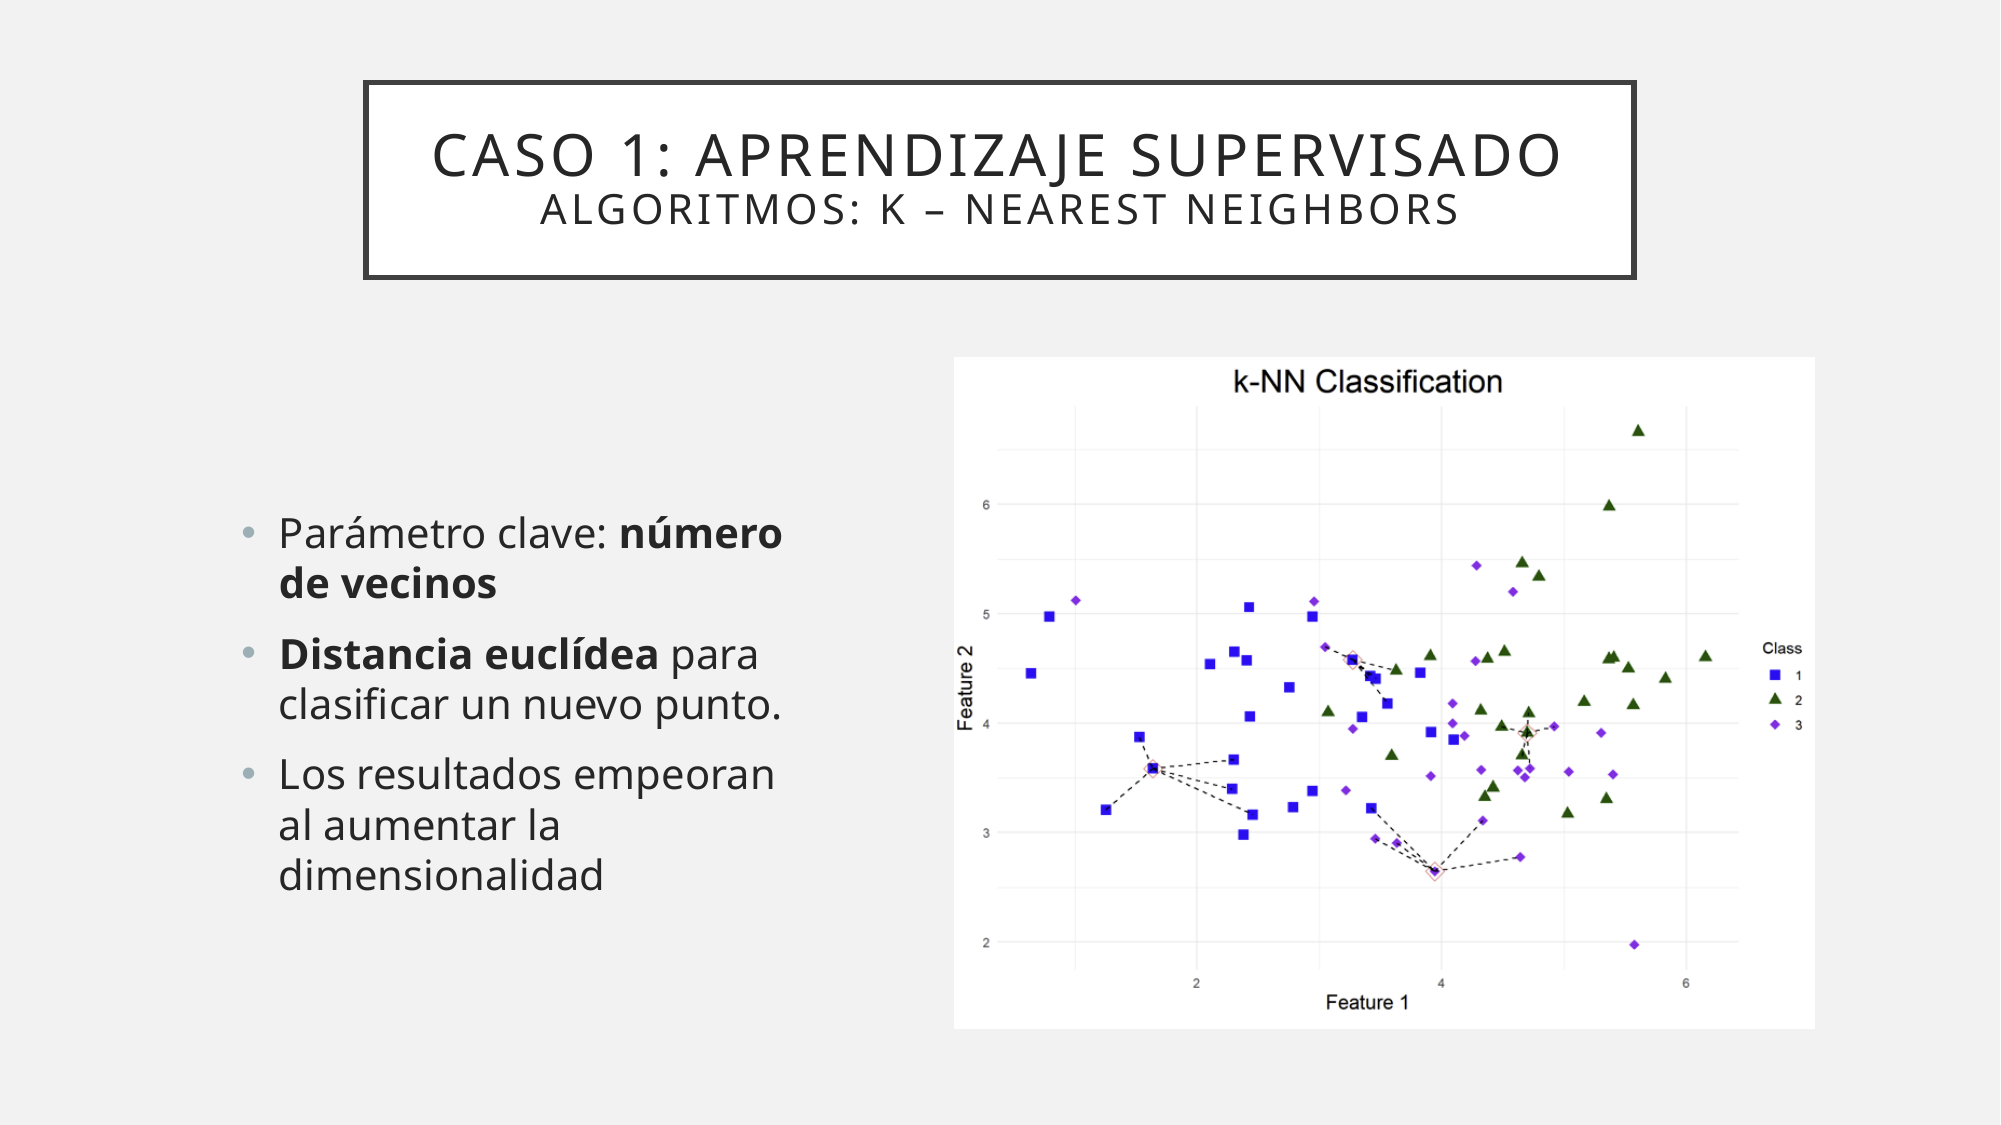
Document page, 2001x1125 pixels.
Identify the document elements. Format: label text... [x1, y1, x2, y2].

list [954, 357, 1815, 1029]
title Caso 1: Aprendizaje supervisado Algoritmos: k – Nearest Neighbors [363, 80, 1637, 280]
